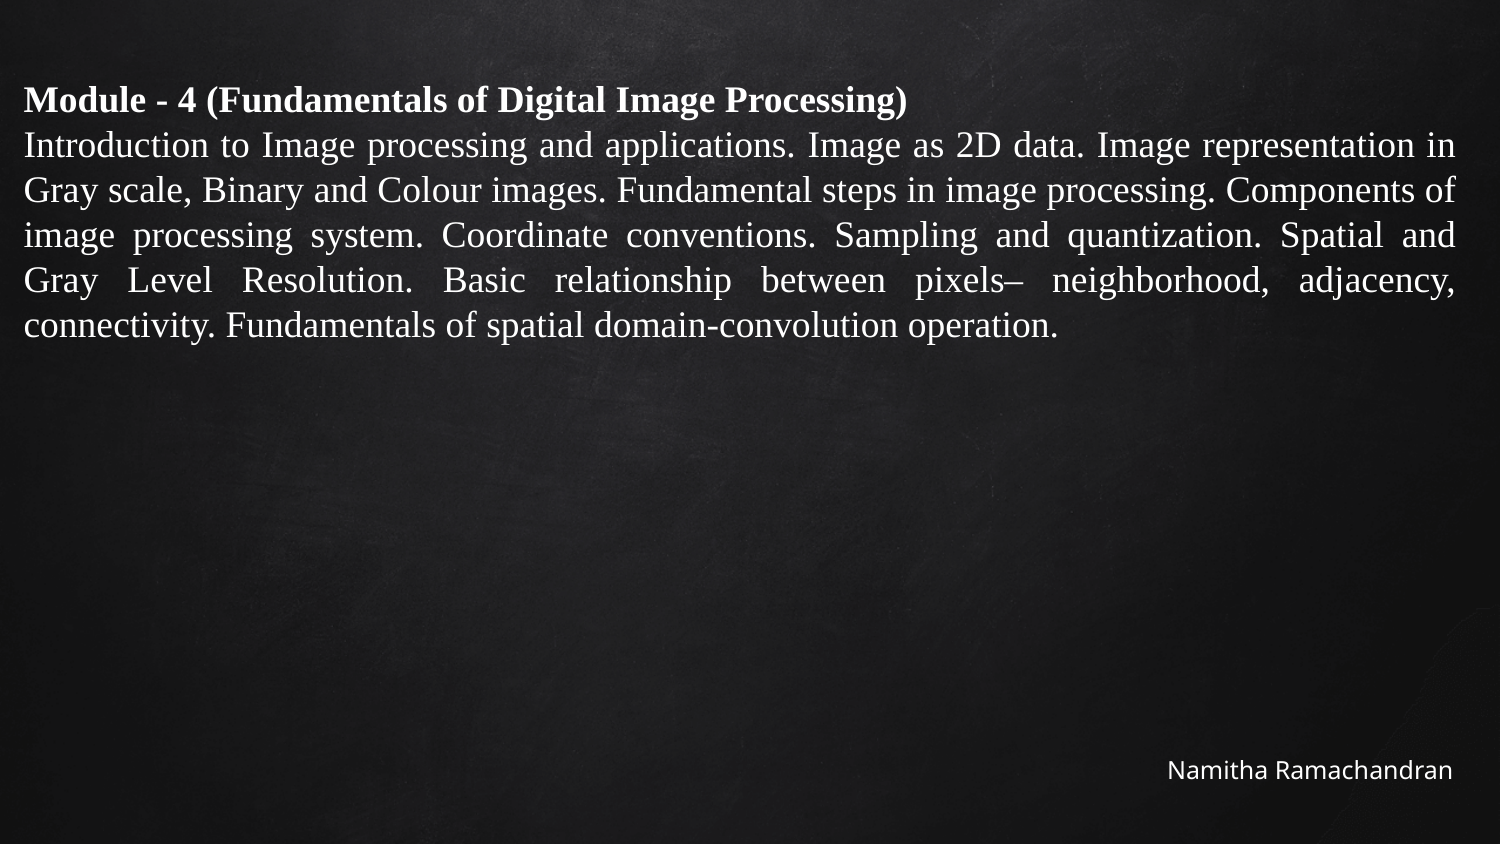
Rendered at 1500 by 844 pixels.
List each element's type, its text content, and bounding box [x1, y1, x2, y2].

picture [0, 0, 1500, 844]
text_box Module - 4 (Fundamentals of Digital Image Processing) Introduction to Image processing and applications. Image as 2D data. Image representation in Gray scale, Binary and Colour images. Fundamental steps in image processing. Components of image processing system. Coordinate conventions. Sampling and quantization. Spatial and Gray Level Resolution. Basic relationship between pixels– neighborhood, adjacency, connectivity. Fundamentals of spatial domain-convolution operation. [8, 67, 1473, 353]
